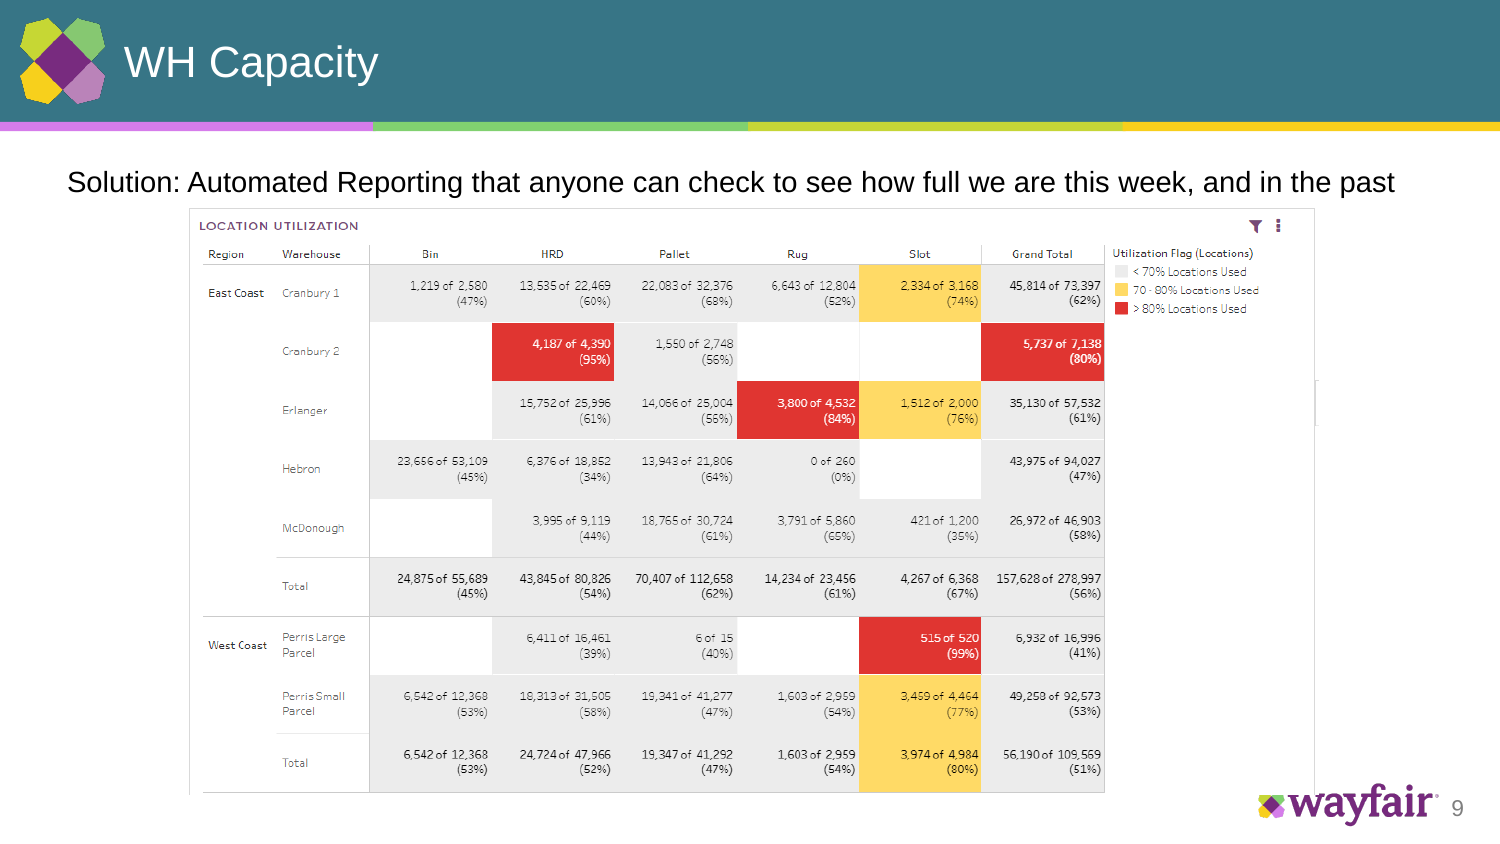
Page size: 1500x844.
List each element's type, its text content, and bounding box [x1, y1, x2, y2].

text_box Solution: Automated Reporting that anyone can check to see how full we are this week, and in the past [55, 152, 1439, 335]
picture [181, 204, 1450, 838]
title WH Capacity [112, 13, 1439, 108]
picture [20, 18, 105, 104]
